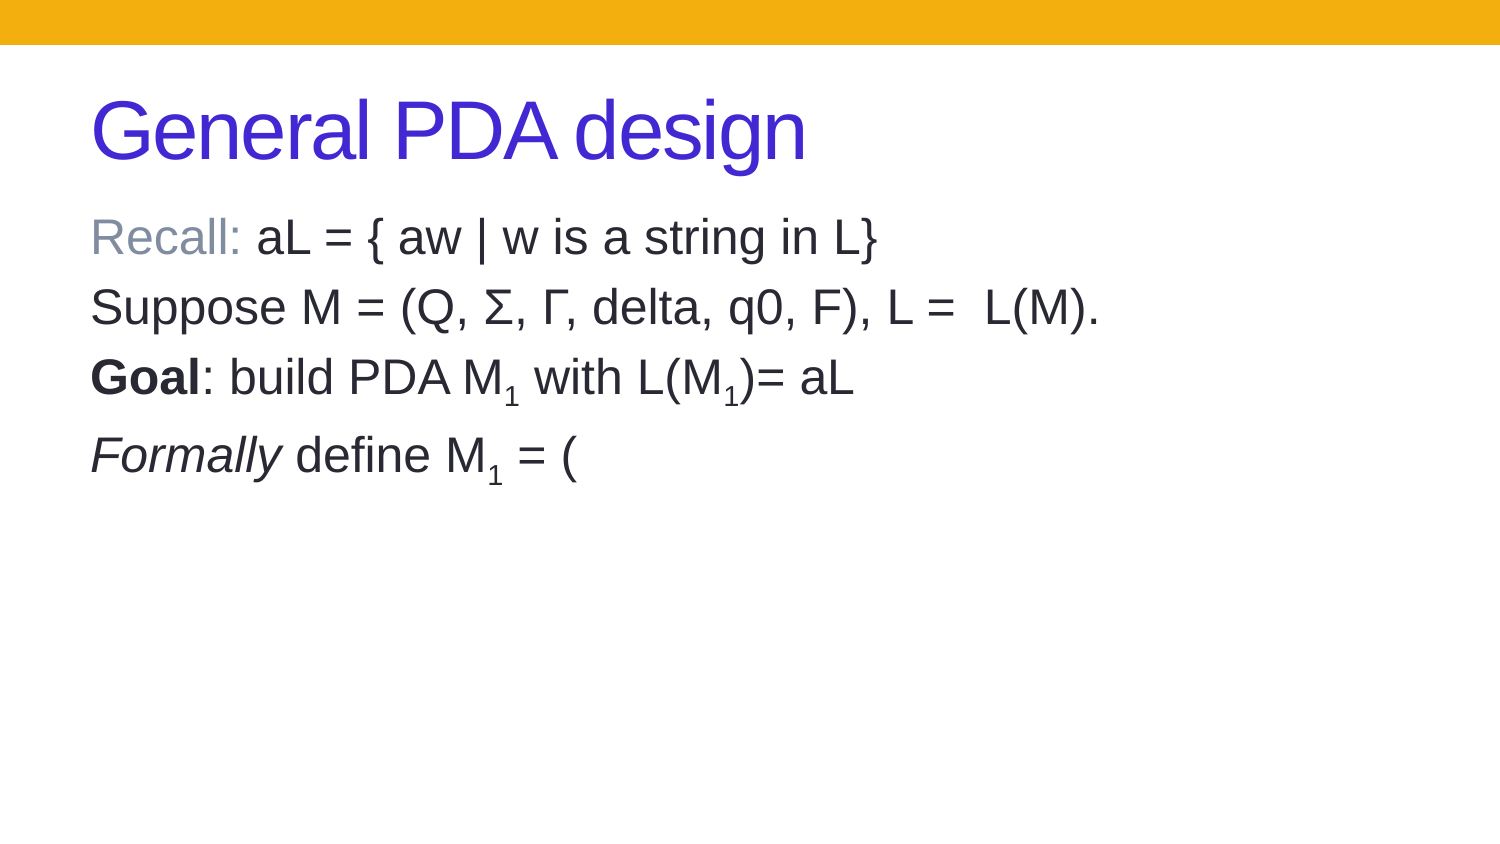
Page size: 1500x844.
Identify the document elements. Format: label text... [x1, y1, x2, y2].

list Recall: aL = { aw | w is a string in L} Suppose M = (Q, Σ, Γ, delta, q0, F), L = L(M). Goal: build PDA M1 with L(M1)= aL Formally define M1 = ( [75, 196, 1425, 797]
title General PDA design [75, 65, 1425, 188]
